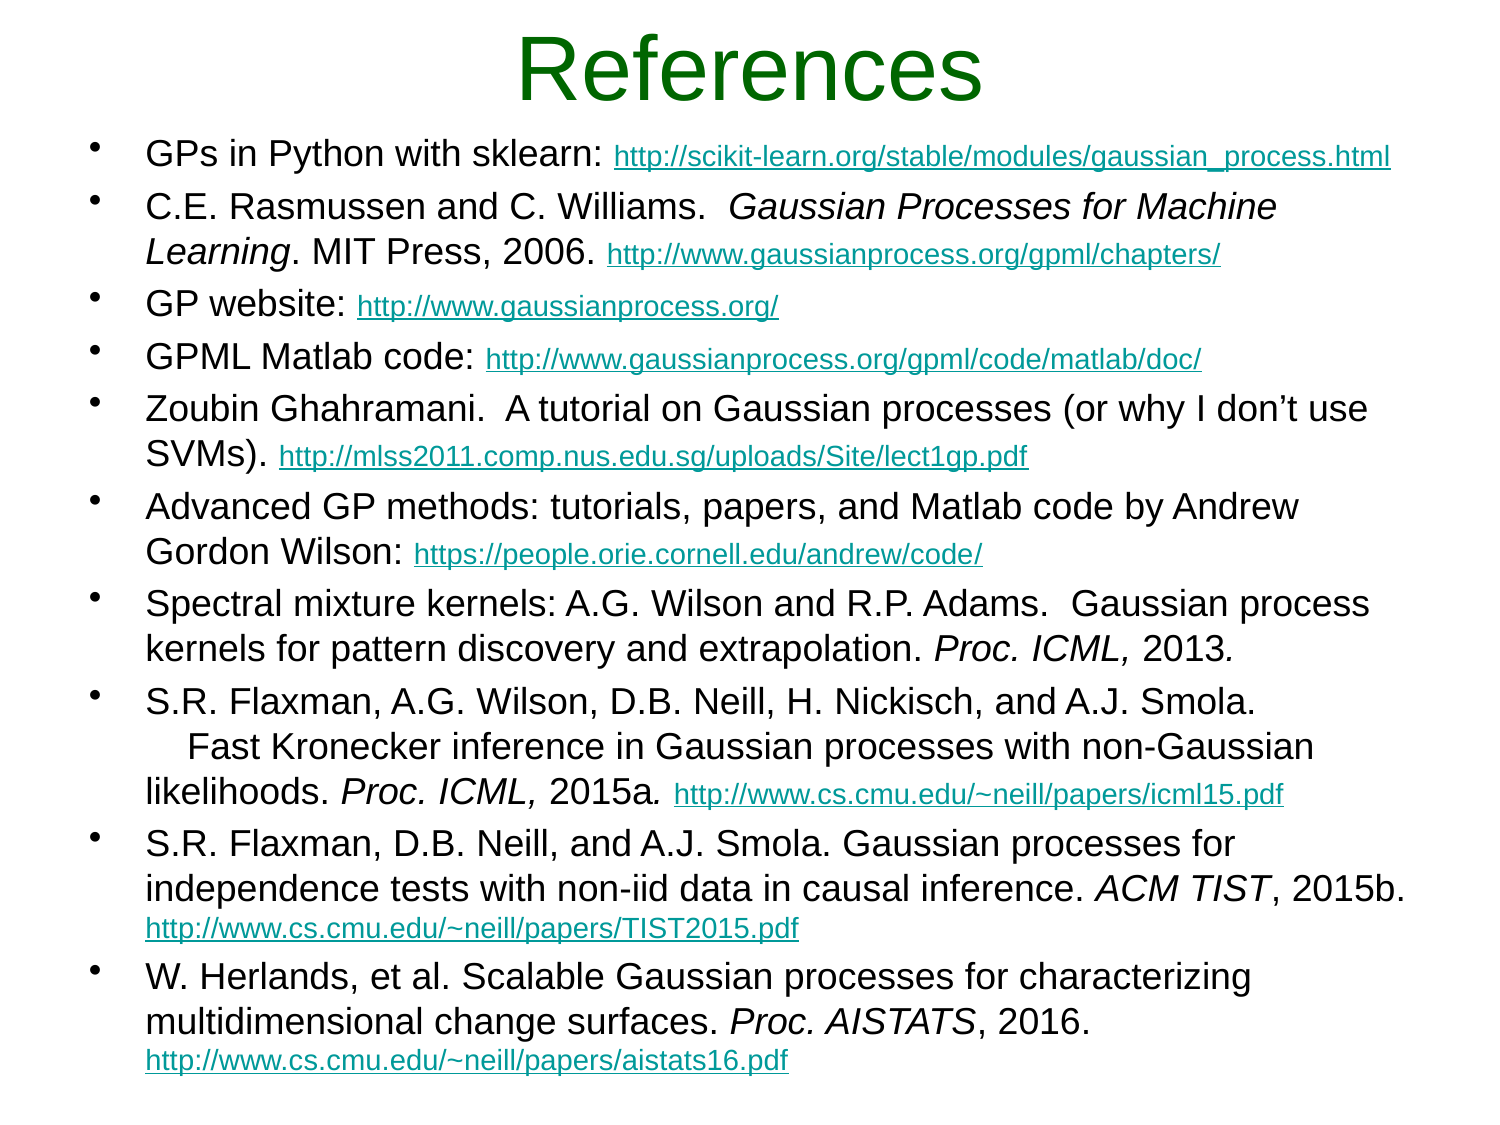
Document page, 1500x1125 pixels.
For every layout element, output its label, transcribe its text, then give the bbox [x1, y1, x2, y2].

text_box GPs in Python with sklearn: http://scikit-learn.org/stable/modules/gaussian_process.html C.E. Rasmussen and C. Williams. Gaussian Processes for Machine Learning. MIT Press, 2006. http://www.gaussianprocess.org/gpml/chapters/ GP website: http://www.gaussianprocess.org/ GPML Matlab code: http://www.gaussianprocess.org/gpml/code/matlab/doc/ Zoubin Ghahramani. A tutorial on Gaussian processes (or why I don’t use SVMs). http://mlss2011.comp.nus.edu.sg/uploads/Site/lect1gp.pdf Advanced GP methods: tutorials, papers, and Matlab code by Andrew Gordon Wilson: https://people.orie.cornell.edu/andrew/code/ Spectral mixture kernels: A.G. Wilson and R.P. Adams. Gaussian process kernels for pattern discovery and extrapolation. Proc. ICML, 2013. S.R. Flaxman, A.G. Wilson, D.B. Neill, H. Nickisch, and A.J. Smola. Fast Kronecker inference in Gaussian processes with non-Gaussian likelihoods. Proc. ICML, 2015a. http://www.cs.cmu.edu/~neill/papers/icml15.pdf S.R. Flaxman, D.B. Neill, and A.J. Smola. Gaussian processes for independence tests with non-iid data in causal inference. ACM TIST, 2015b. http://www.cs.cmu.edu/~neill/papers/TIST2015.pdf W. Herlands, et al. Scalable Gaussian processes for characterizing multidimensional change surfaces. Proc. AISTATS, 2016. http://www.cs.cmu.edu/~neill/papers/aistats16.pdf [74, 121, 1425, 1104]
text_box References [74, 12, 1425, 121]
